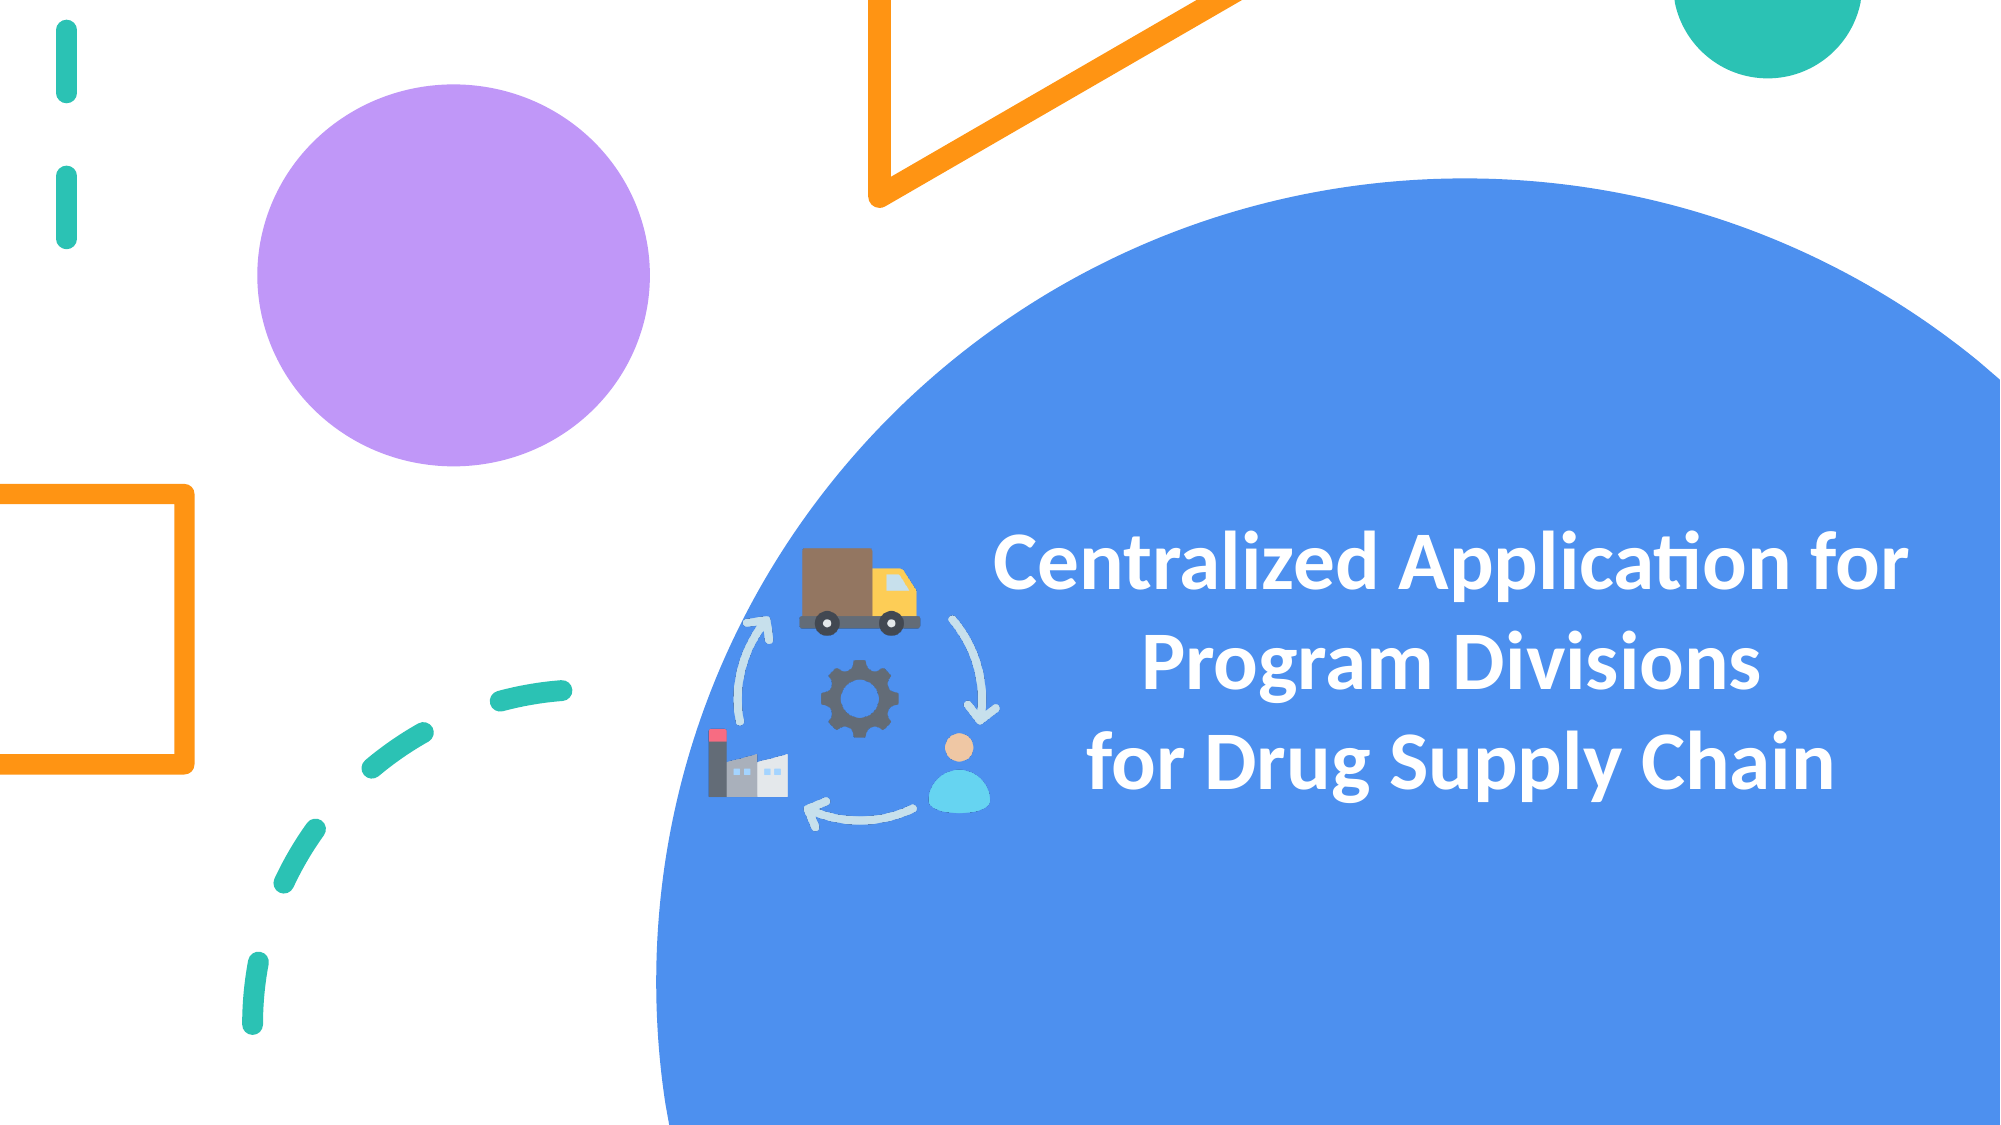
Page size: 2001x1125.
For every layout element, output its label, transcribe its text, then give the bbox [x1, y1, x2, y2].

title Centralized Application for Program Divisions for Drug Supply Chain [972, 498, 1951, 814]
picture [701, 536, 1007, 843]
